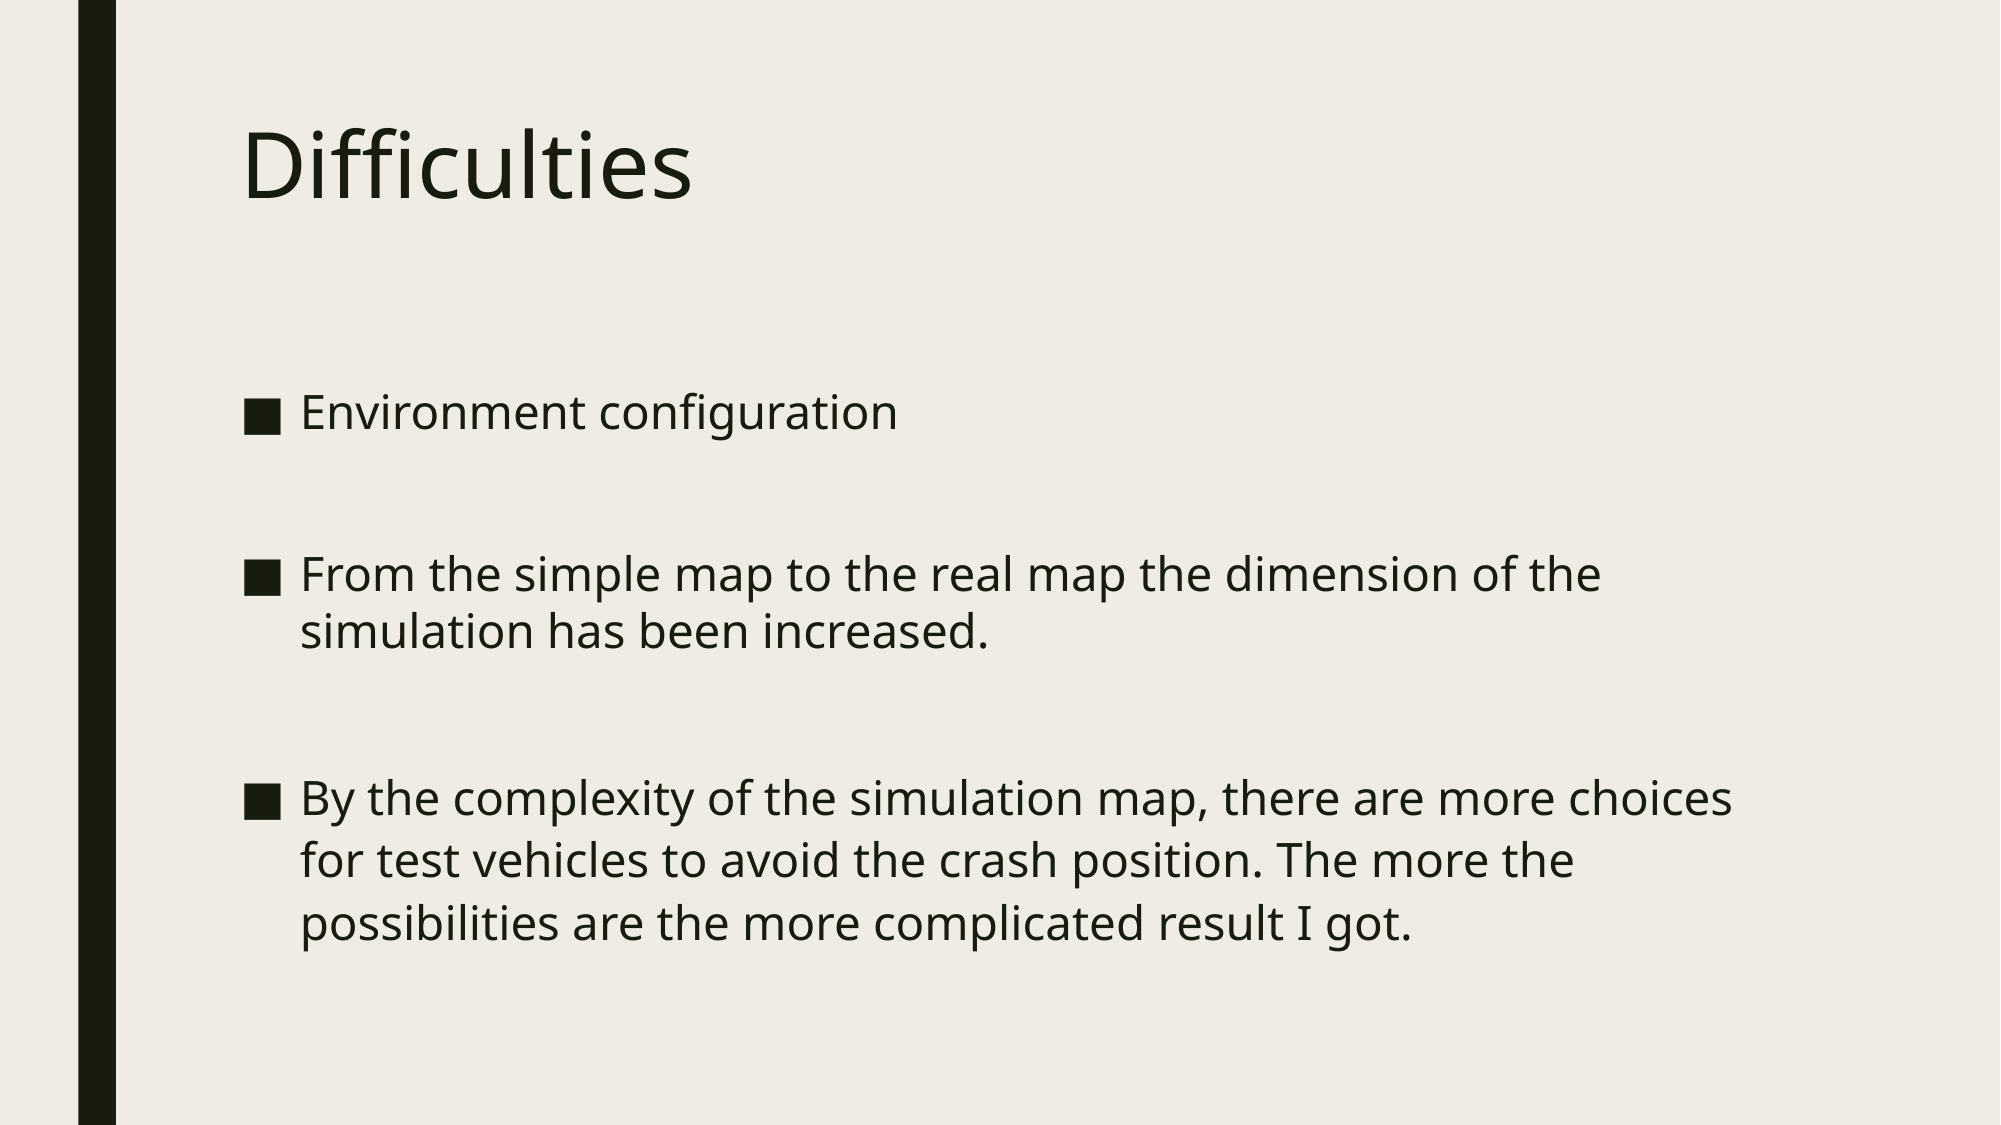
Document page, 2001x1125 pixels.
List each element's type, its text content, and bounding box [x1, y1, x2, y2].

list Environment configuration From the simple map to the real map the dimension of the simulation has been increased. By the complexity of the simulation map, there are more choices for test vehicles to avoid the crash position. The more the possibilities are the more complicated result I got. [225, 375, 1800, 963]
title Difficulties [225, 112, 1800, 233]
